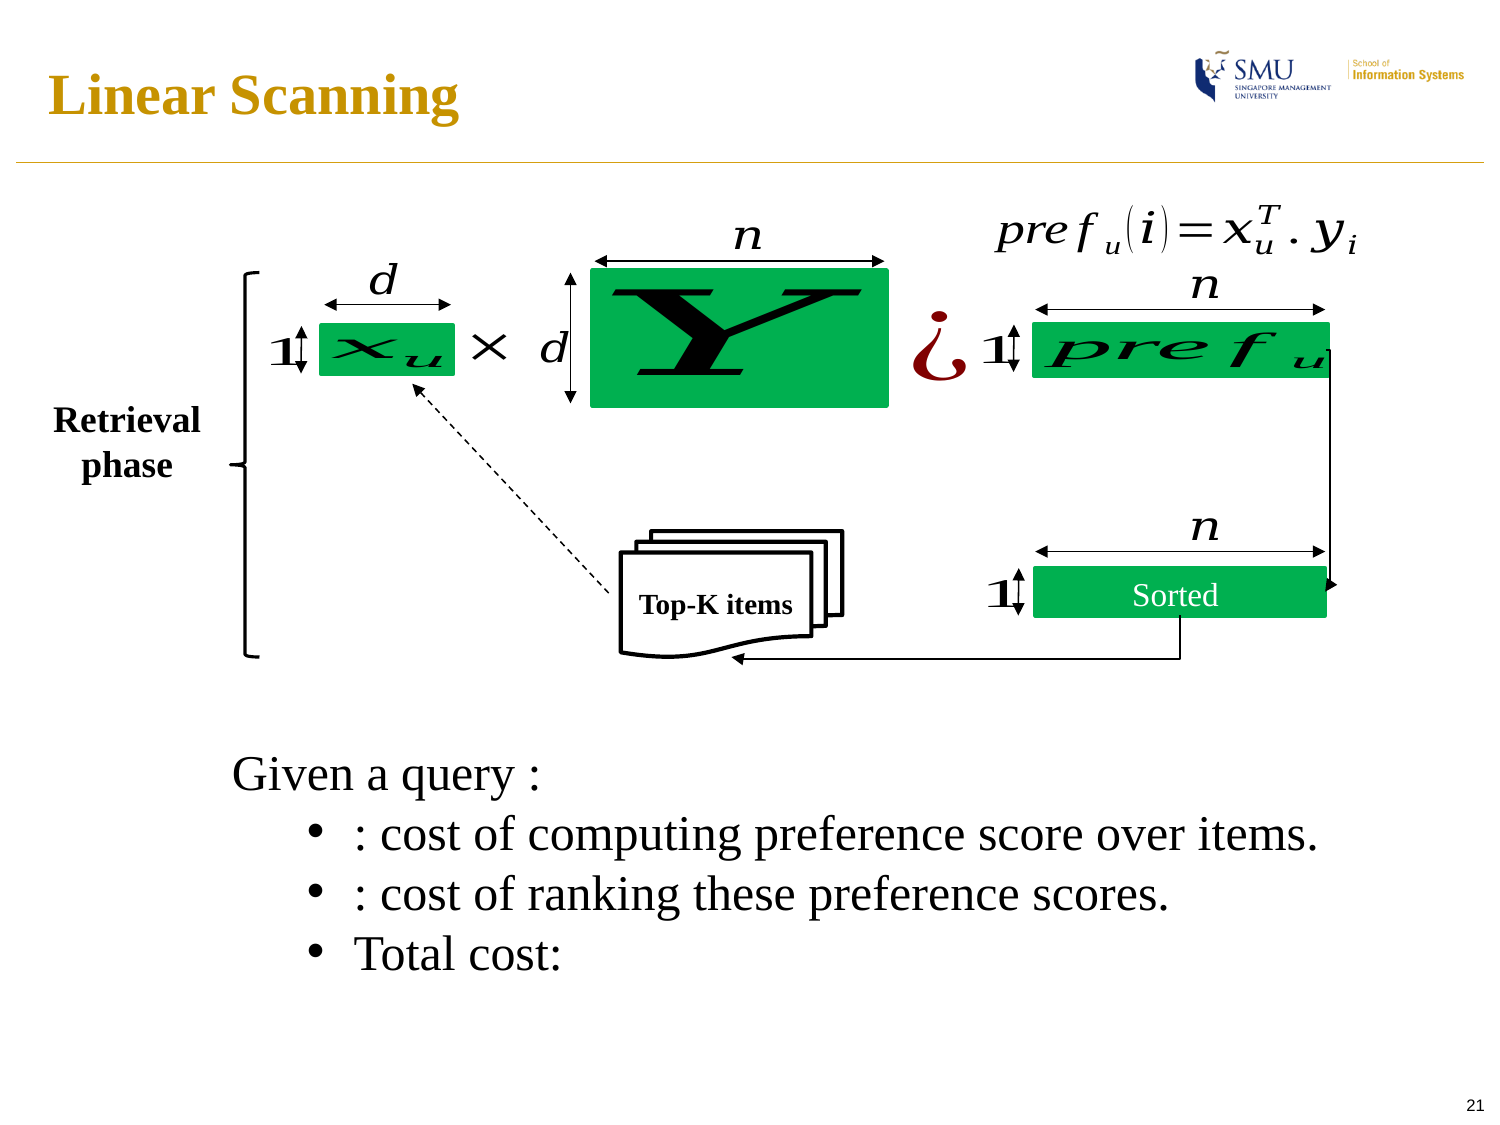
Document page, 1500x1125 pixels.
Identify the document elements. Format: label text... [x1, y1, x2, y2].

slide_number 21 [1287, 1087, 1500, 1125]
picture [1175, 29, 1484, 122]
title Linear Scanning [33, 48, 1109, 135]
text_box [37, 199, 1359, 658]
